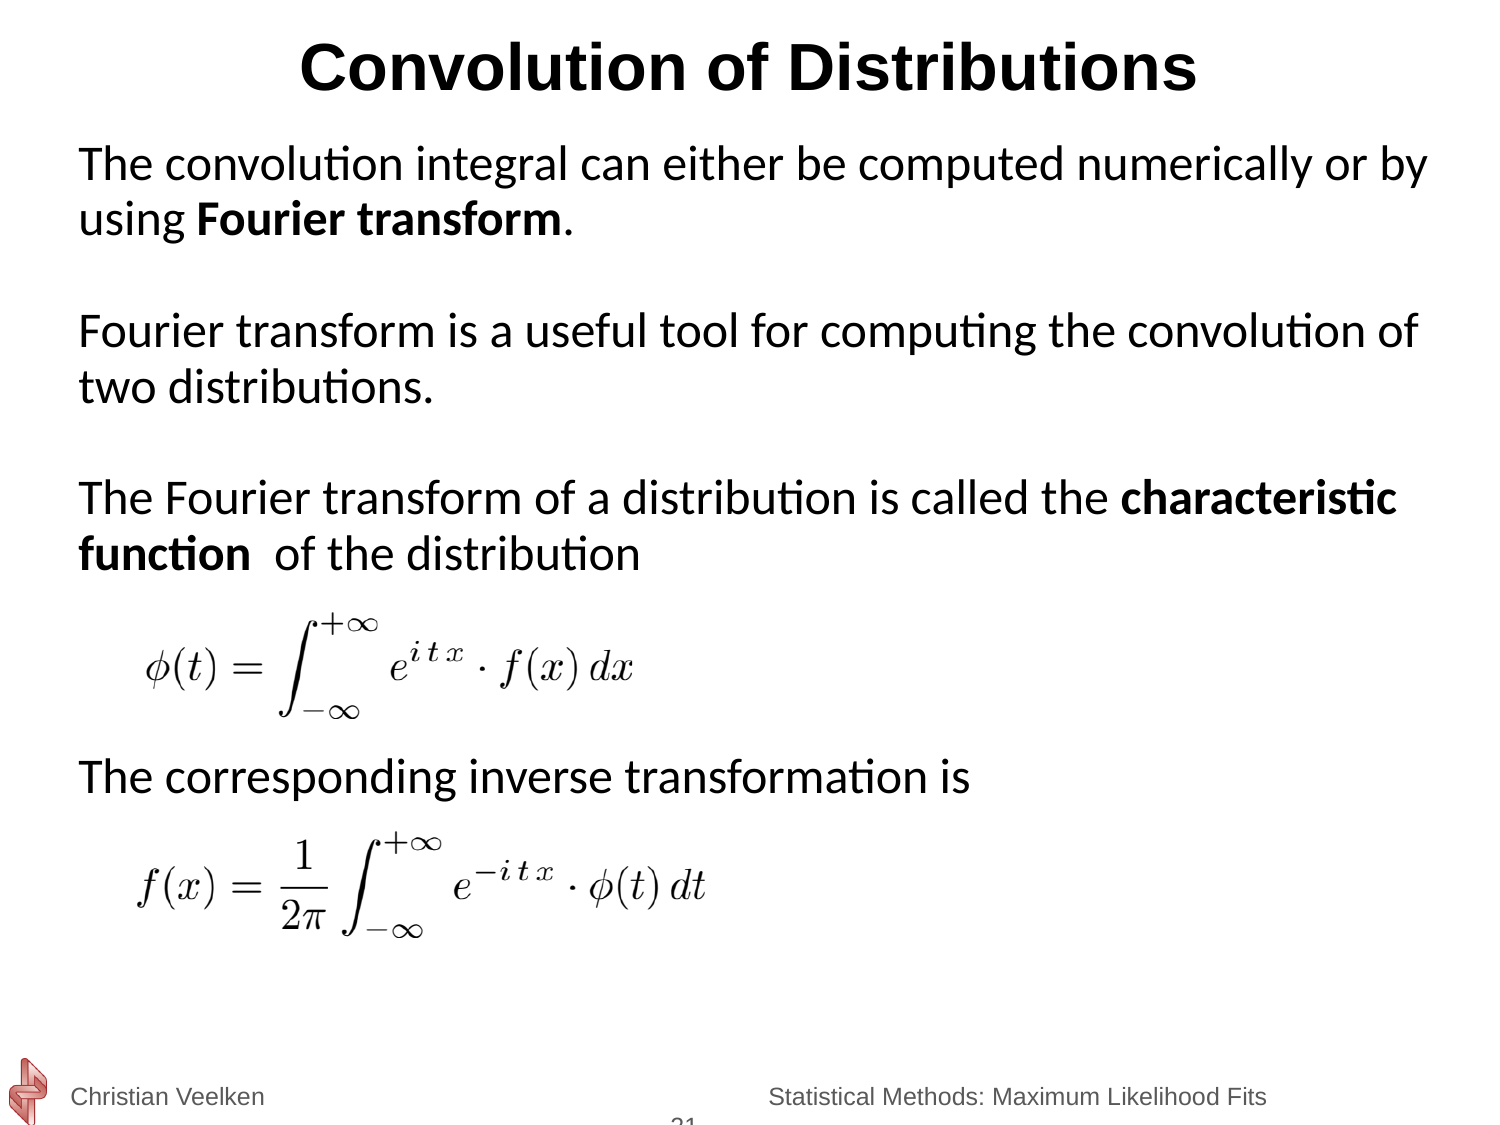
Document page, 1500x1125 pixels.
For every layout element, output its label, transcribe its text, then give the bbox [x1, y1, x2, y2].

text_box Christian Veelken Statistical Methods: Maximum Likelihood Fits 21 [79, 1073, 1500, 1125]
picture [0, 1040, 79, 1125]
picture [136, 830, 705, 938]
picture [146, 611, 633, 719]
text_box Convolution of Distributions [56, 31, 1442, 106]
